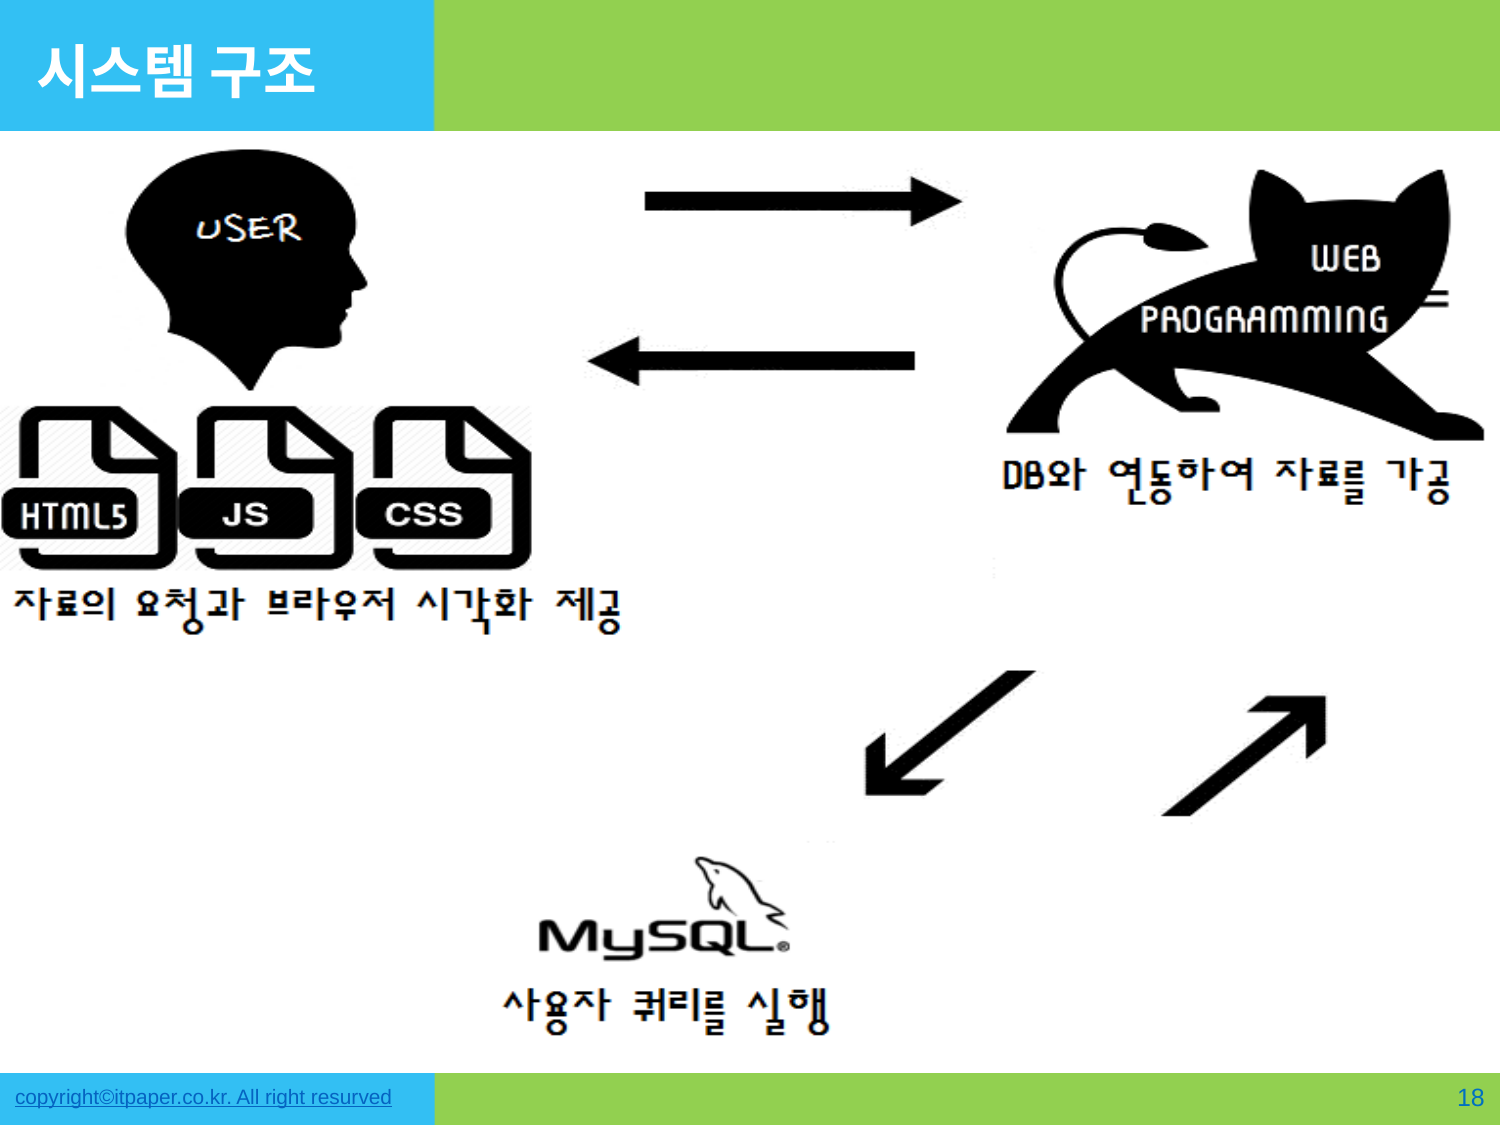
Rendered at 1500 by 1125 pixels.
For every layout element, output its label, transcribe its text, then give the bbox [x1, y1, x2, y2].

slide_number 18 [1162, 1080, 1500, 1121]
picture [0, 0, 1500, 1073]
